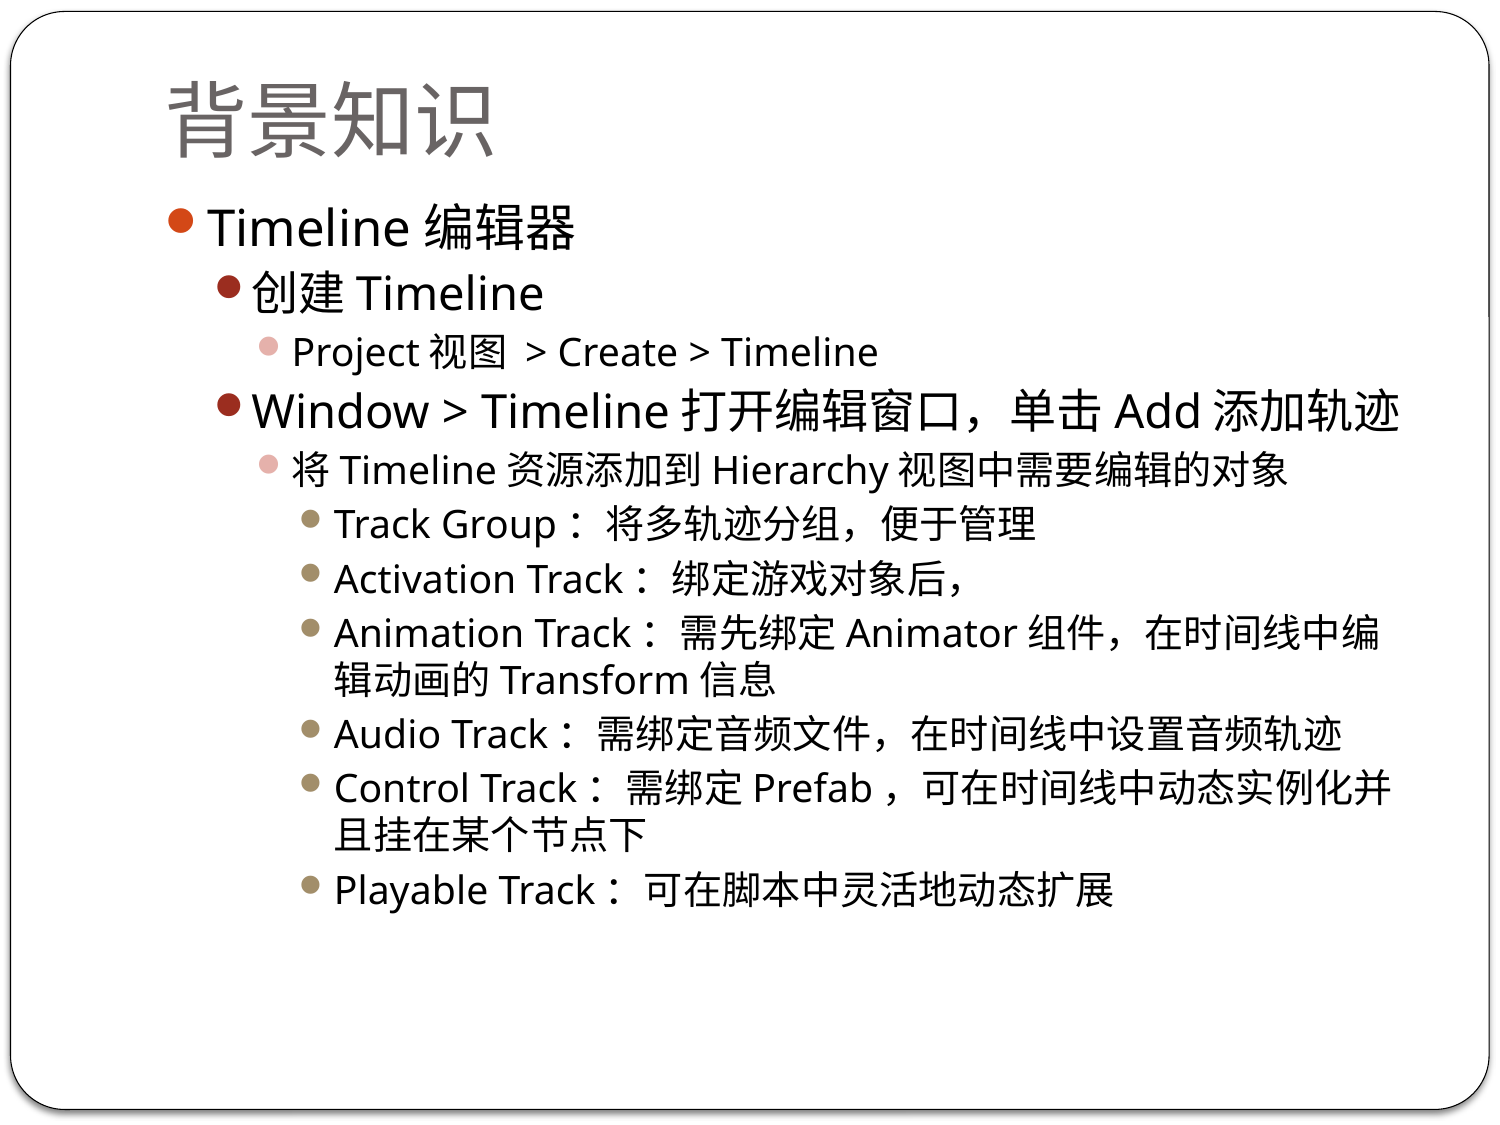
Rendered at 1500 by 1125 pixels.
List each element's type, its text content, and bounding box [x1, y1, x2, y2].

list Timeline编辑器 创建Timeline Project视图 > Create > Timeline Window > Timeline打开编辑窗口，单击Add添加轨迹 将Timeline资源添加到Hierarchy视图中需要编辑的对象 Track Group：将多轨迹分组，便于管理 Activation Track：绑定游戏对象后， Animation Track：需先绑定Animator组件，在时间线中编辑动画的Transform信息 Audio Track：需绑定音频文件，在时间线中设置音频轨迹 Control Track：需绑定Prefab，可在时间线中动态实例化并且挂在某个节点下 Playable Track：可在脚本中灵活地动态扩展 [150, 187, 1425, 938]
title 背景知识 [150, 0, 1425, 183]
